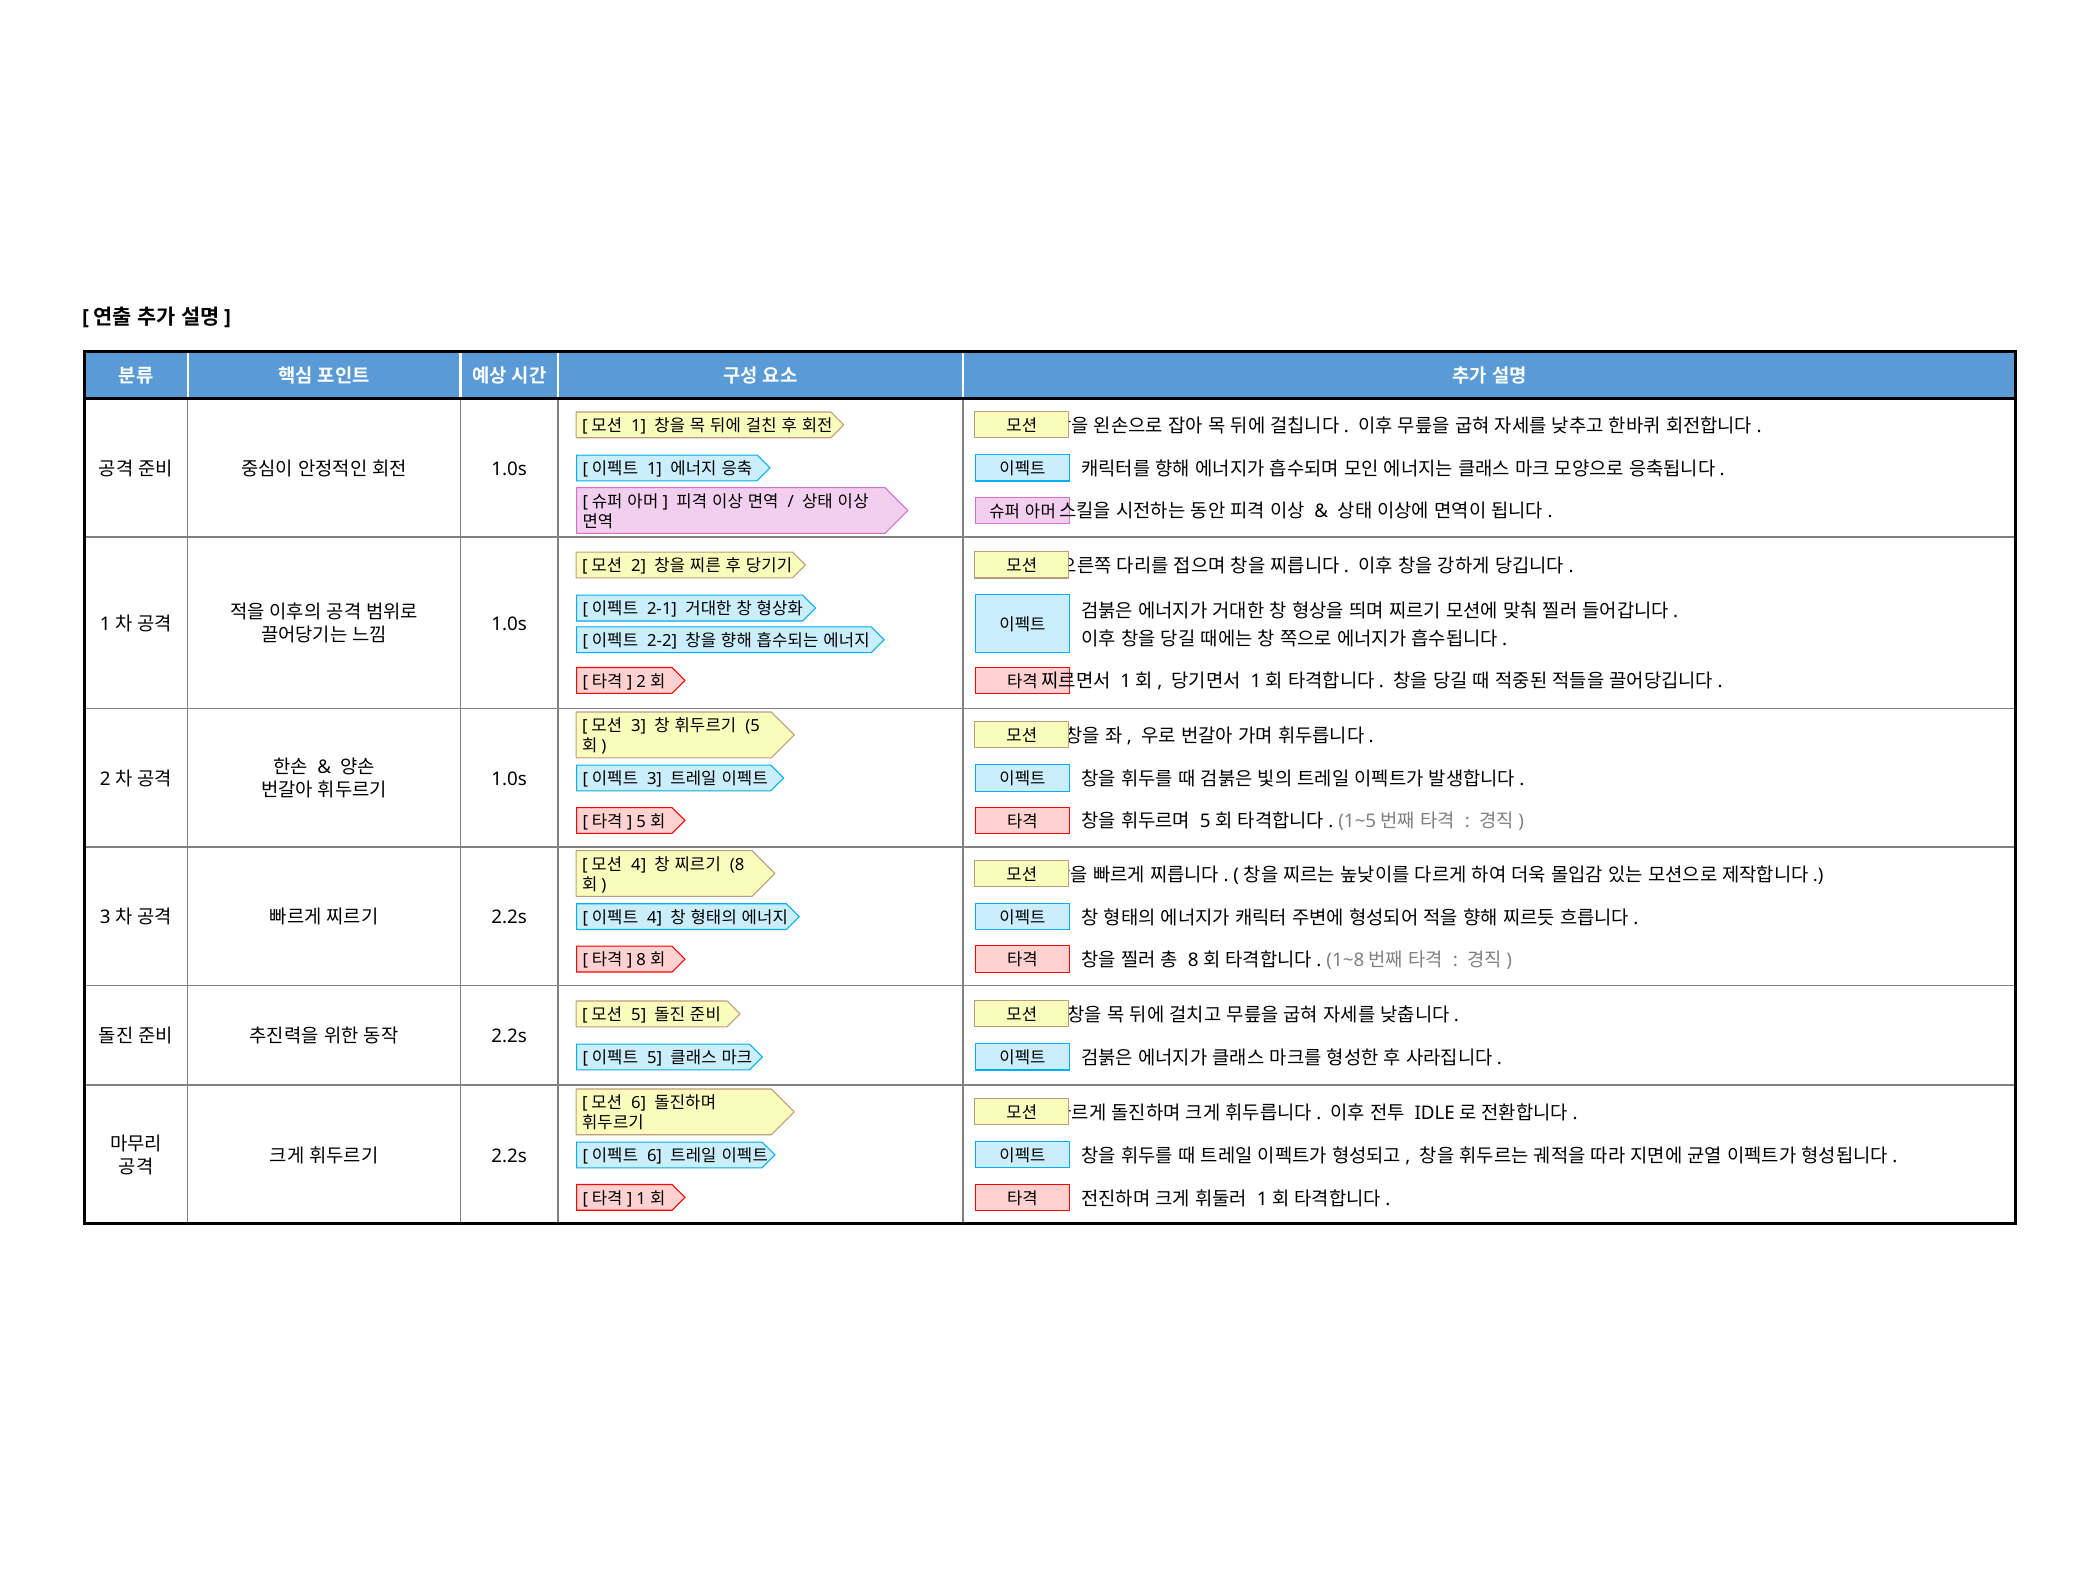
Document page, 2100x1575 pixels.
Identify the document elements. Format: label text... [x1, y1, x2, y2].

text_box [83, 350, 2017, 1225]
text_box [연출 추가 설명] [82, 303, 231, 329]
